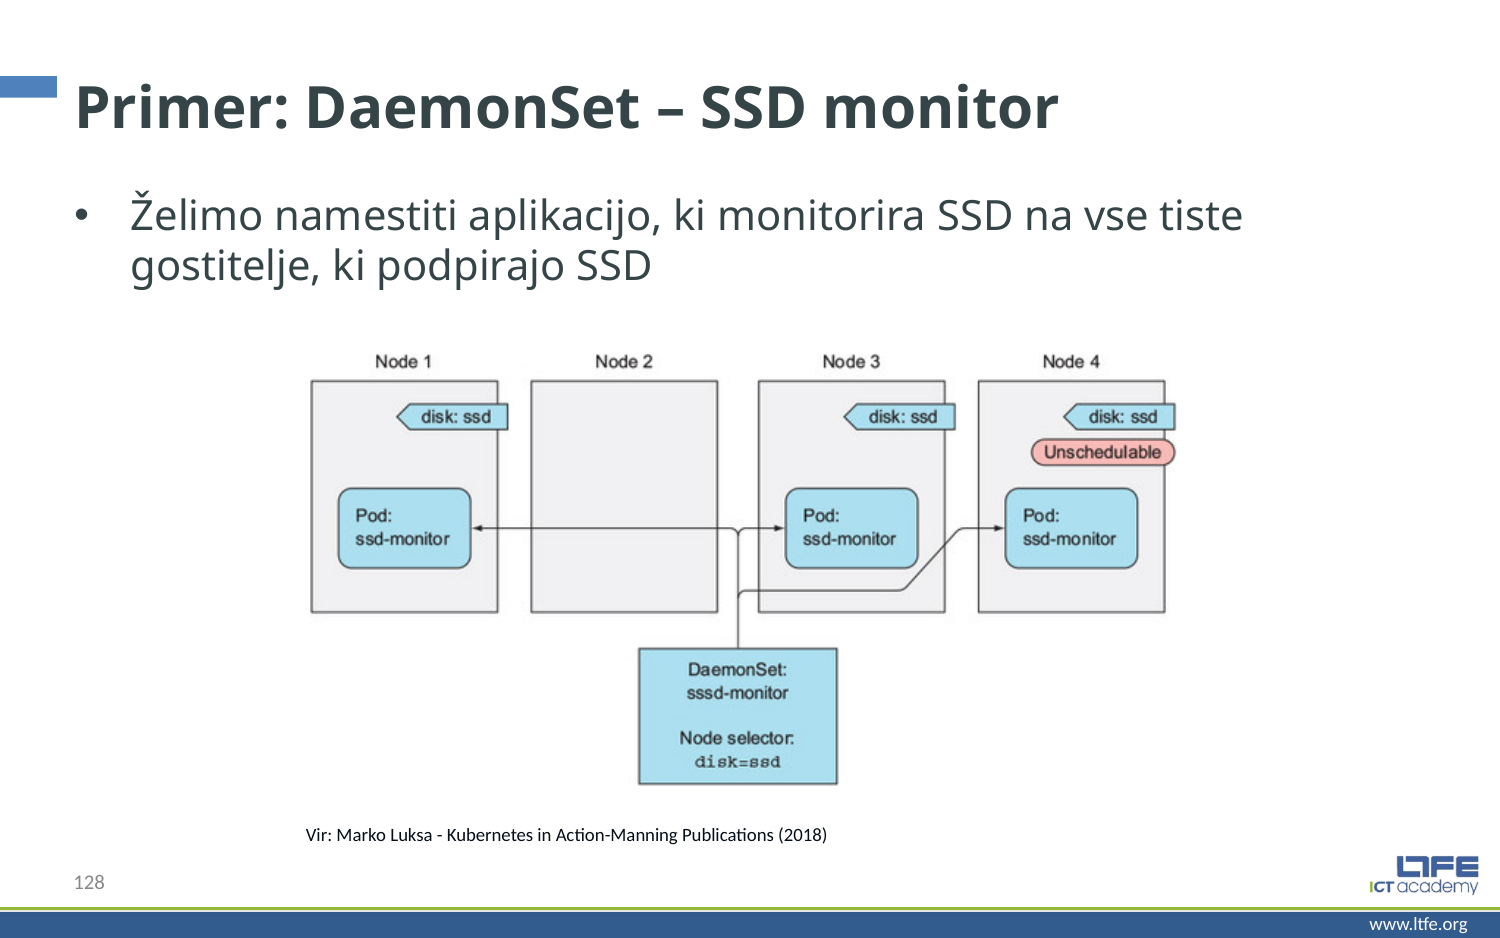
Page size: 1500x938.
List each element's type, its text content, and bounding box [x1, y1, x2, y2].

title Primer: DaemonSet – SSD monitor [59, 75, 1410, 179]
picture [0, 0, 1500, 938]
text_box Vir: Marko Luksa - Kubernetes in Action-Manning Publications (2018) [290, 814, 1325, 853]
slide_number 128 [58, 856, 199, 907]
list Želimo namestiti aplikacijo, ki monitorira SSD na vse tiste gostitelje, ki podpirajo SSD [59, 181, 1392, 831]
